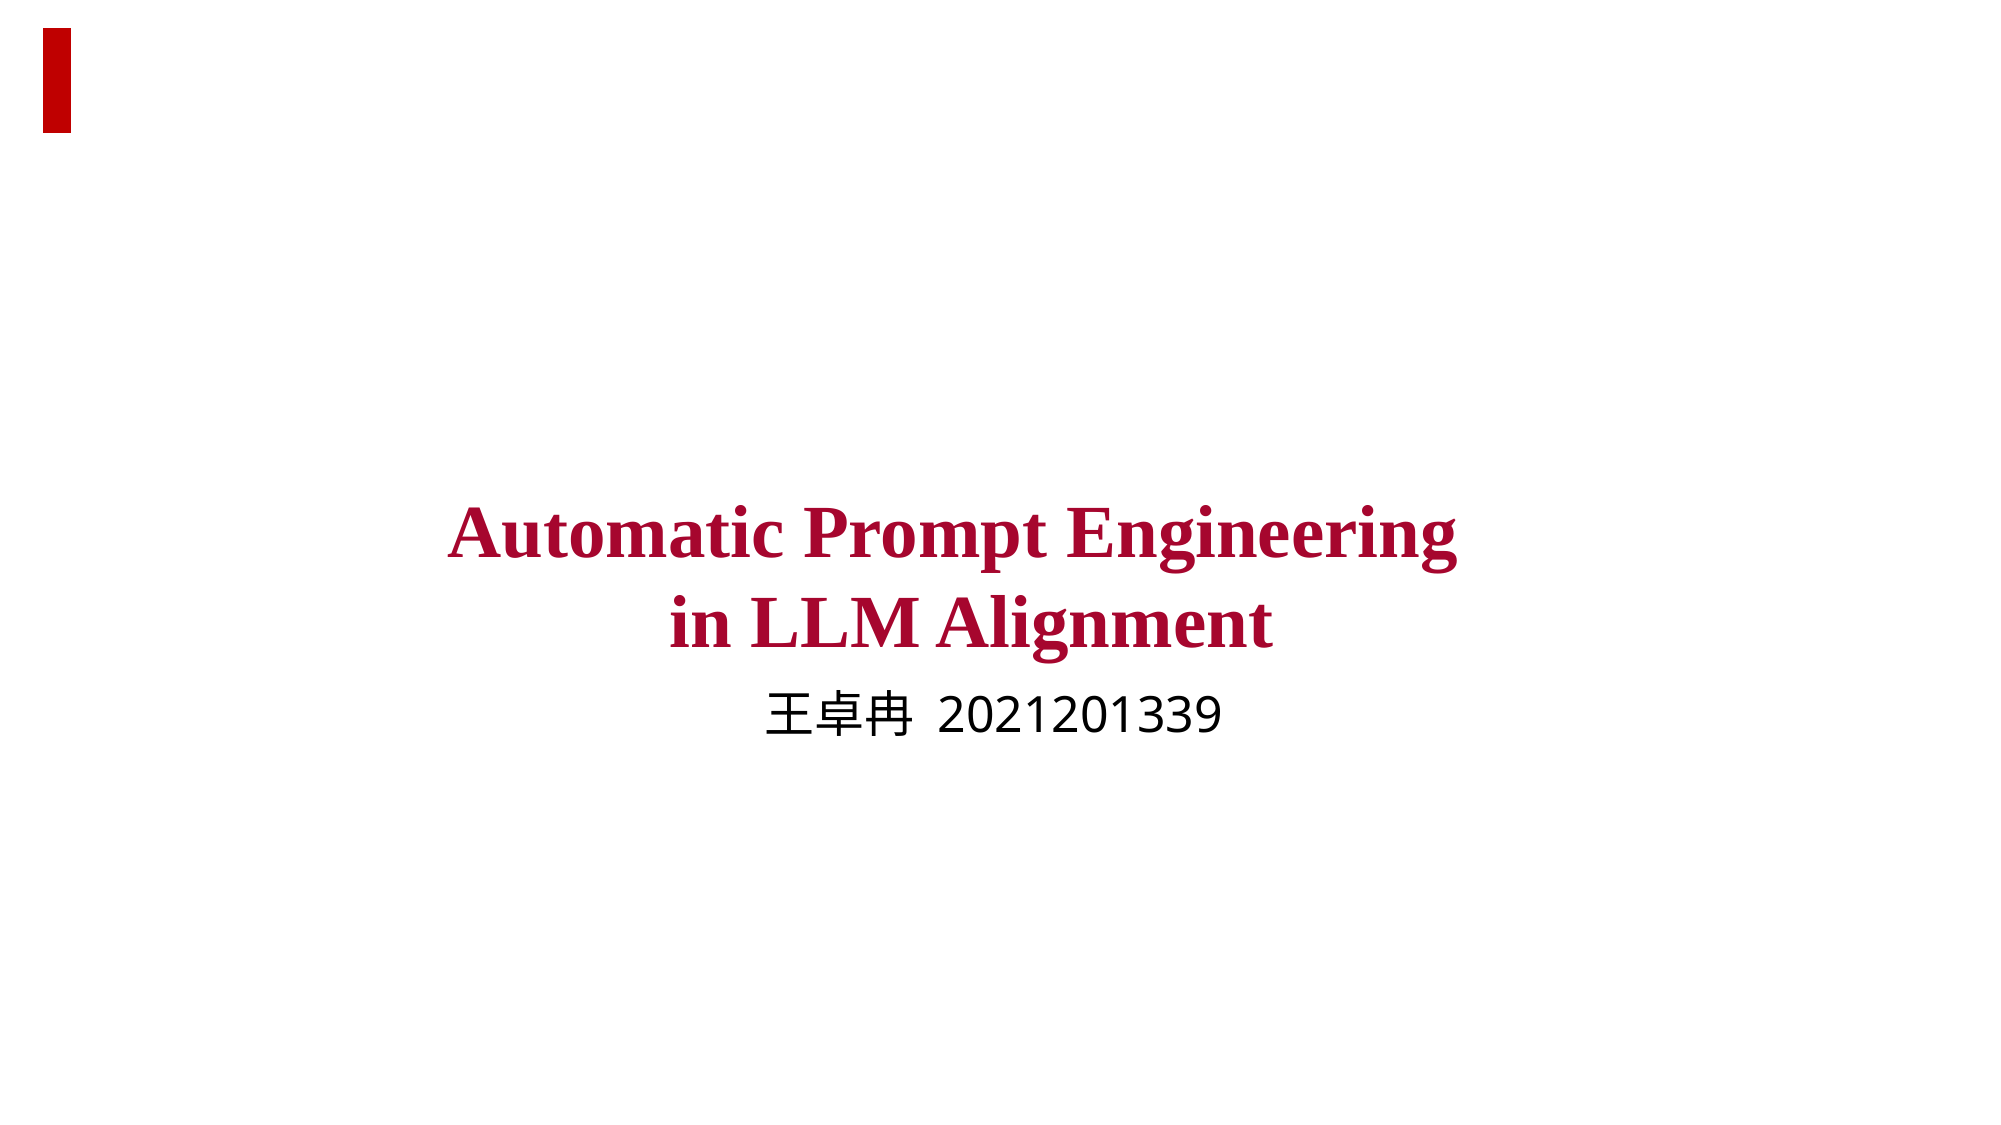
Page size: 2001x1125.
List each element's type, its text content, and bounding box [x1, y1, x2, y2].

text_box Automatic Prompt Engineering in LLM Alignment [391, 475, 1533, 603]
text_box 王卓冉 2021201339 [749, 675, 1533, 847]
